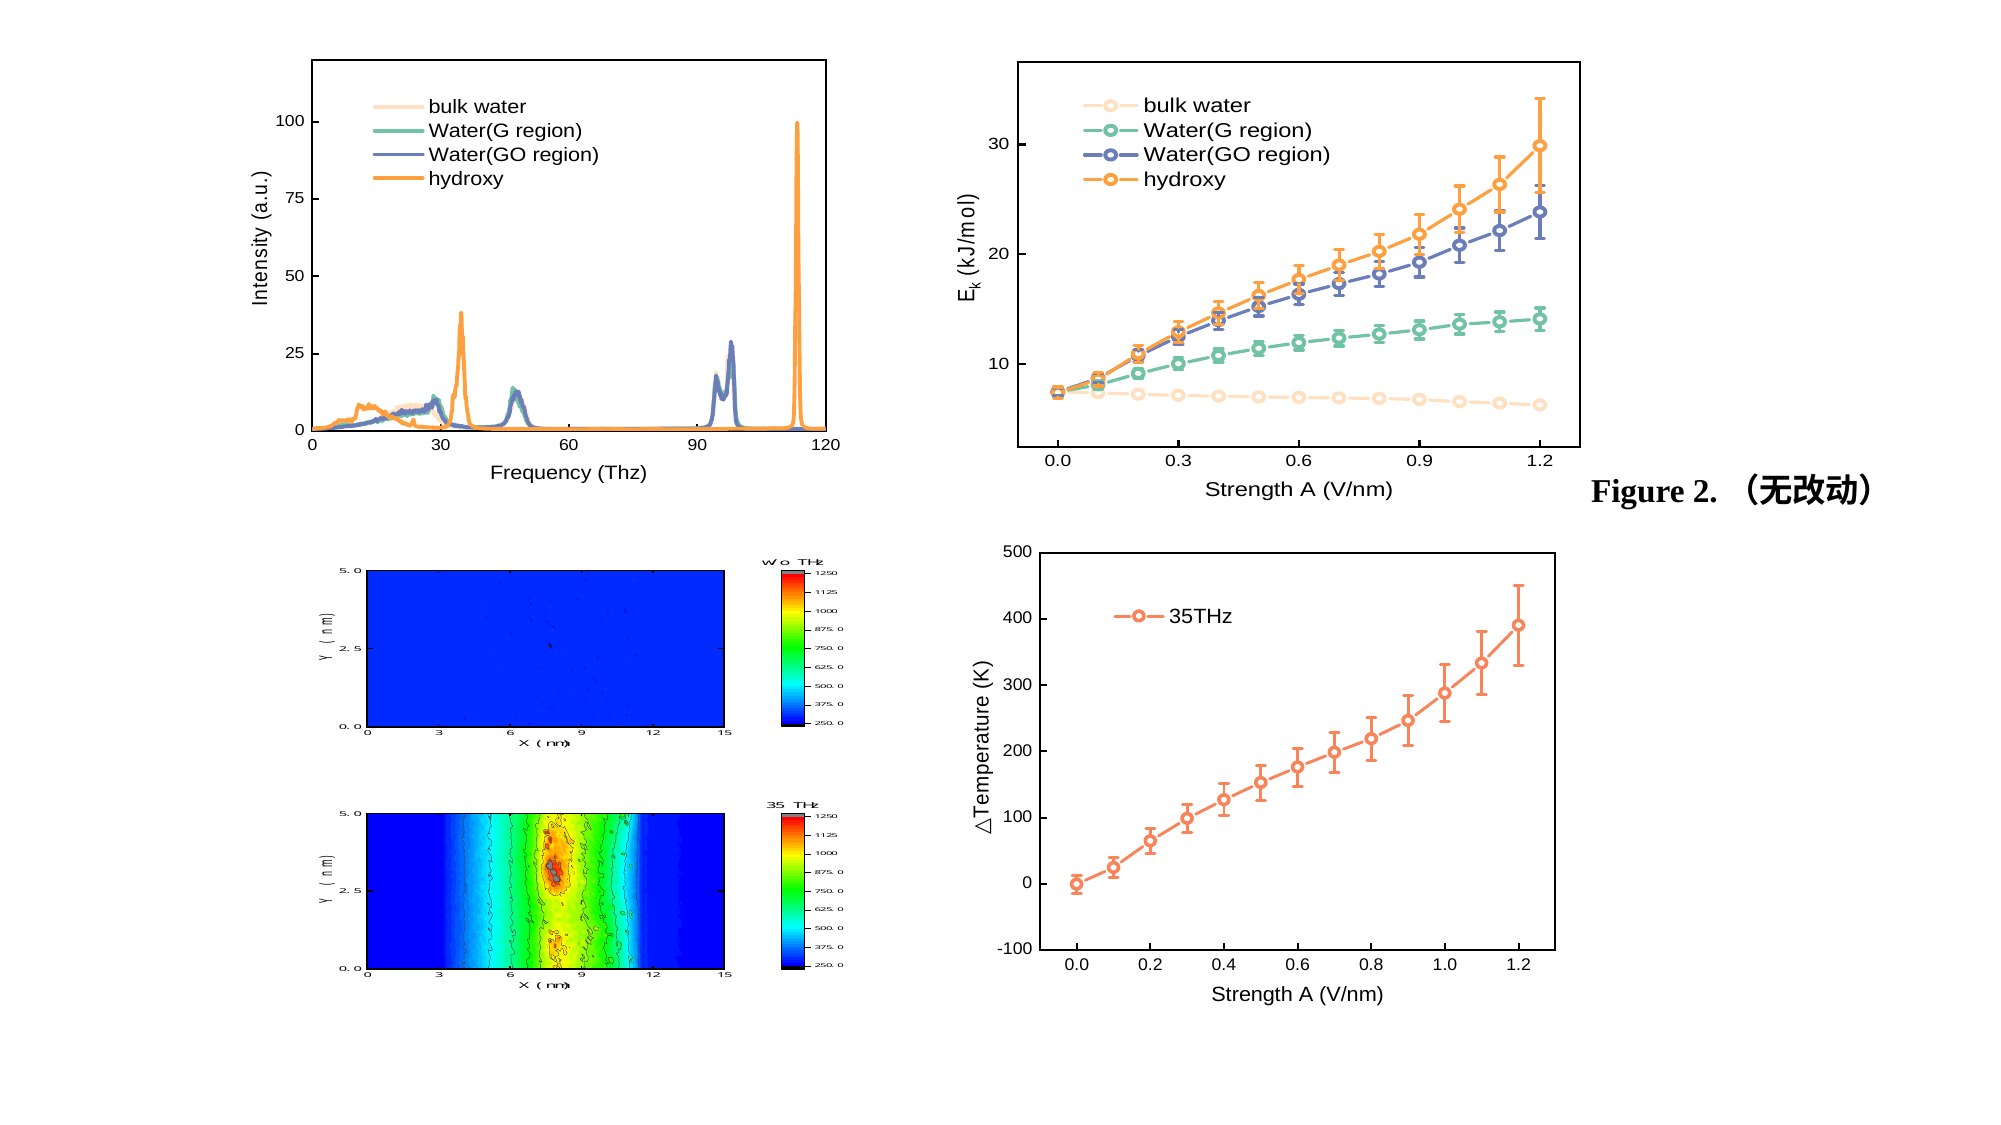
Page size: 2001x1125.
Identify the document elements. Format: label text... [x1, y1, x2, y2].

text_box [177, 0, 869, 518]
text_box Figure 2.（无改动） [1697, 461, 1969, 517]
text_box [279, 545, 904, 765]
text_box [279, 788, 904, 1007]
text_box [904, 488, 1663, 1043]
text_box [869, 0, 1697, 537]
